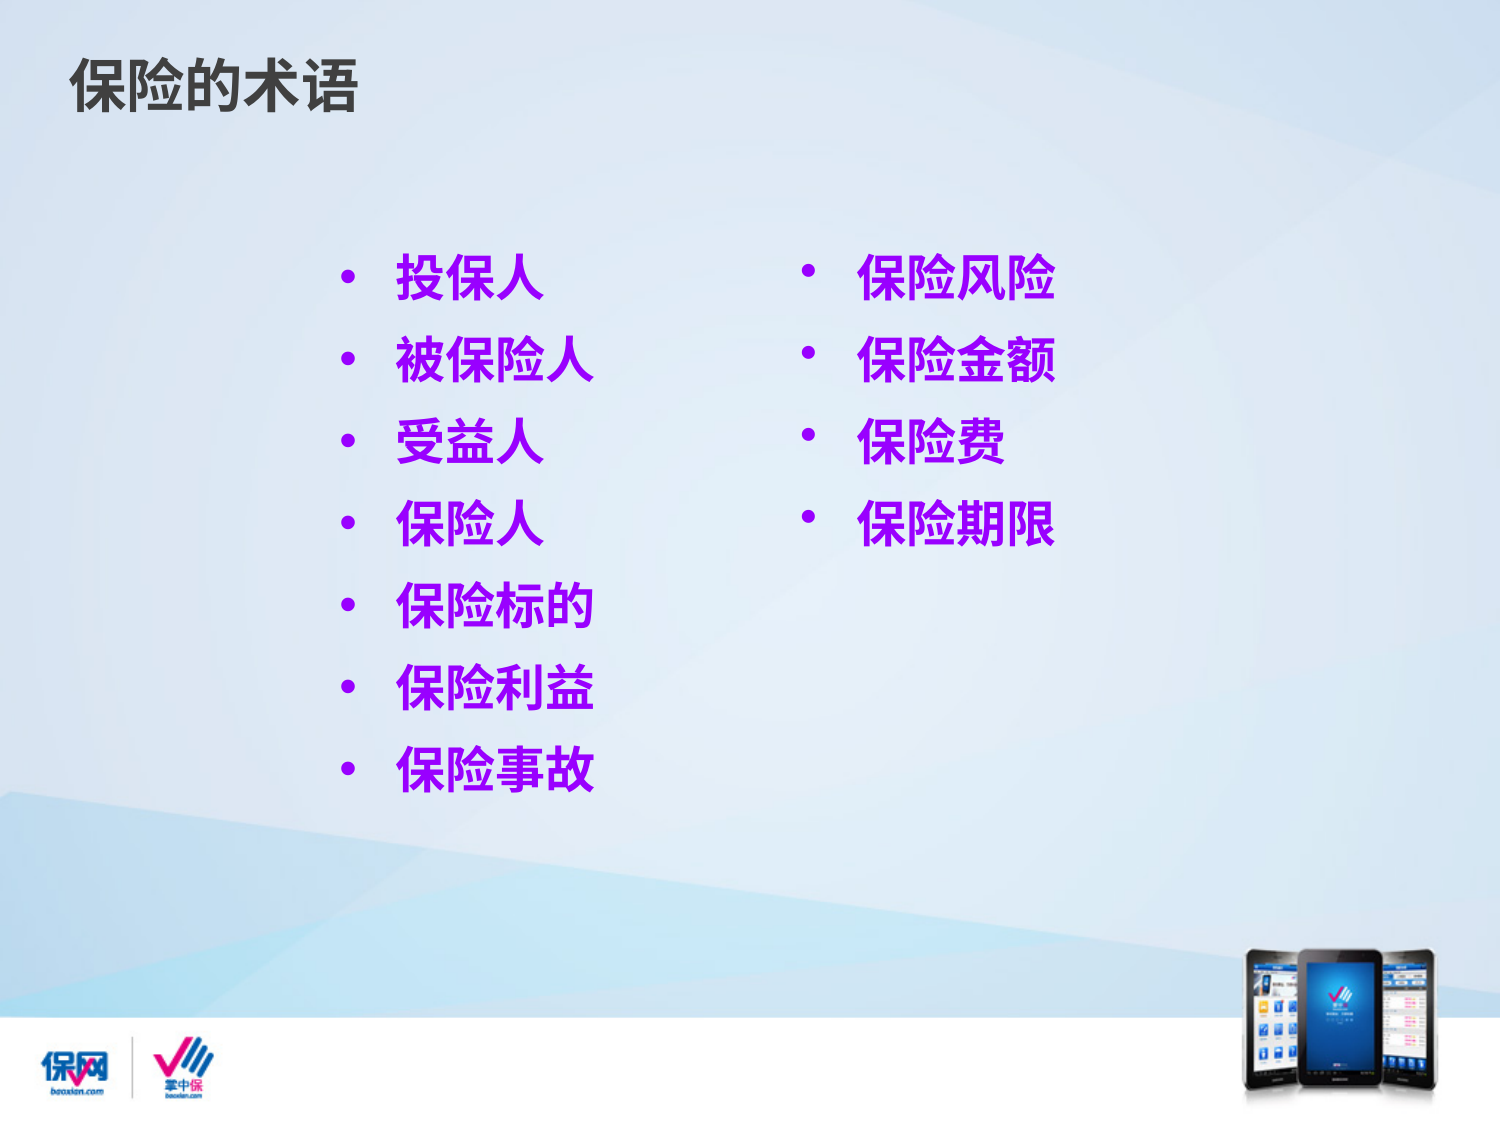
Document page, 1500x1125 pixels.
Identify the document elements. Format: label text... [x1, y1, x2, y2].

title 保险的术语 [53, 19, 1279, 150]
text_box 保险风险 保险金额 保险费 保险期限 [785, 227, 1353, 936]
picture [0, 0, 1500, 1125]
text_box 投保人 被保险人 受益人 保险人 保险标的 保险利益 保险事故 [324, 227, 1105, 941]
